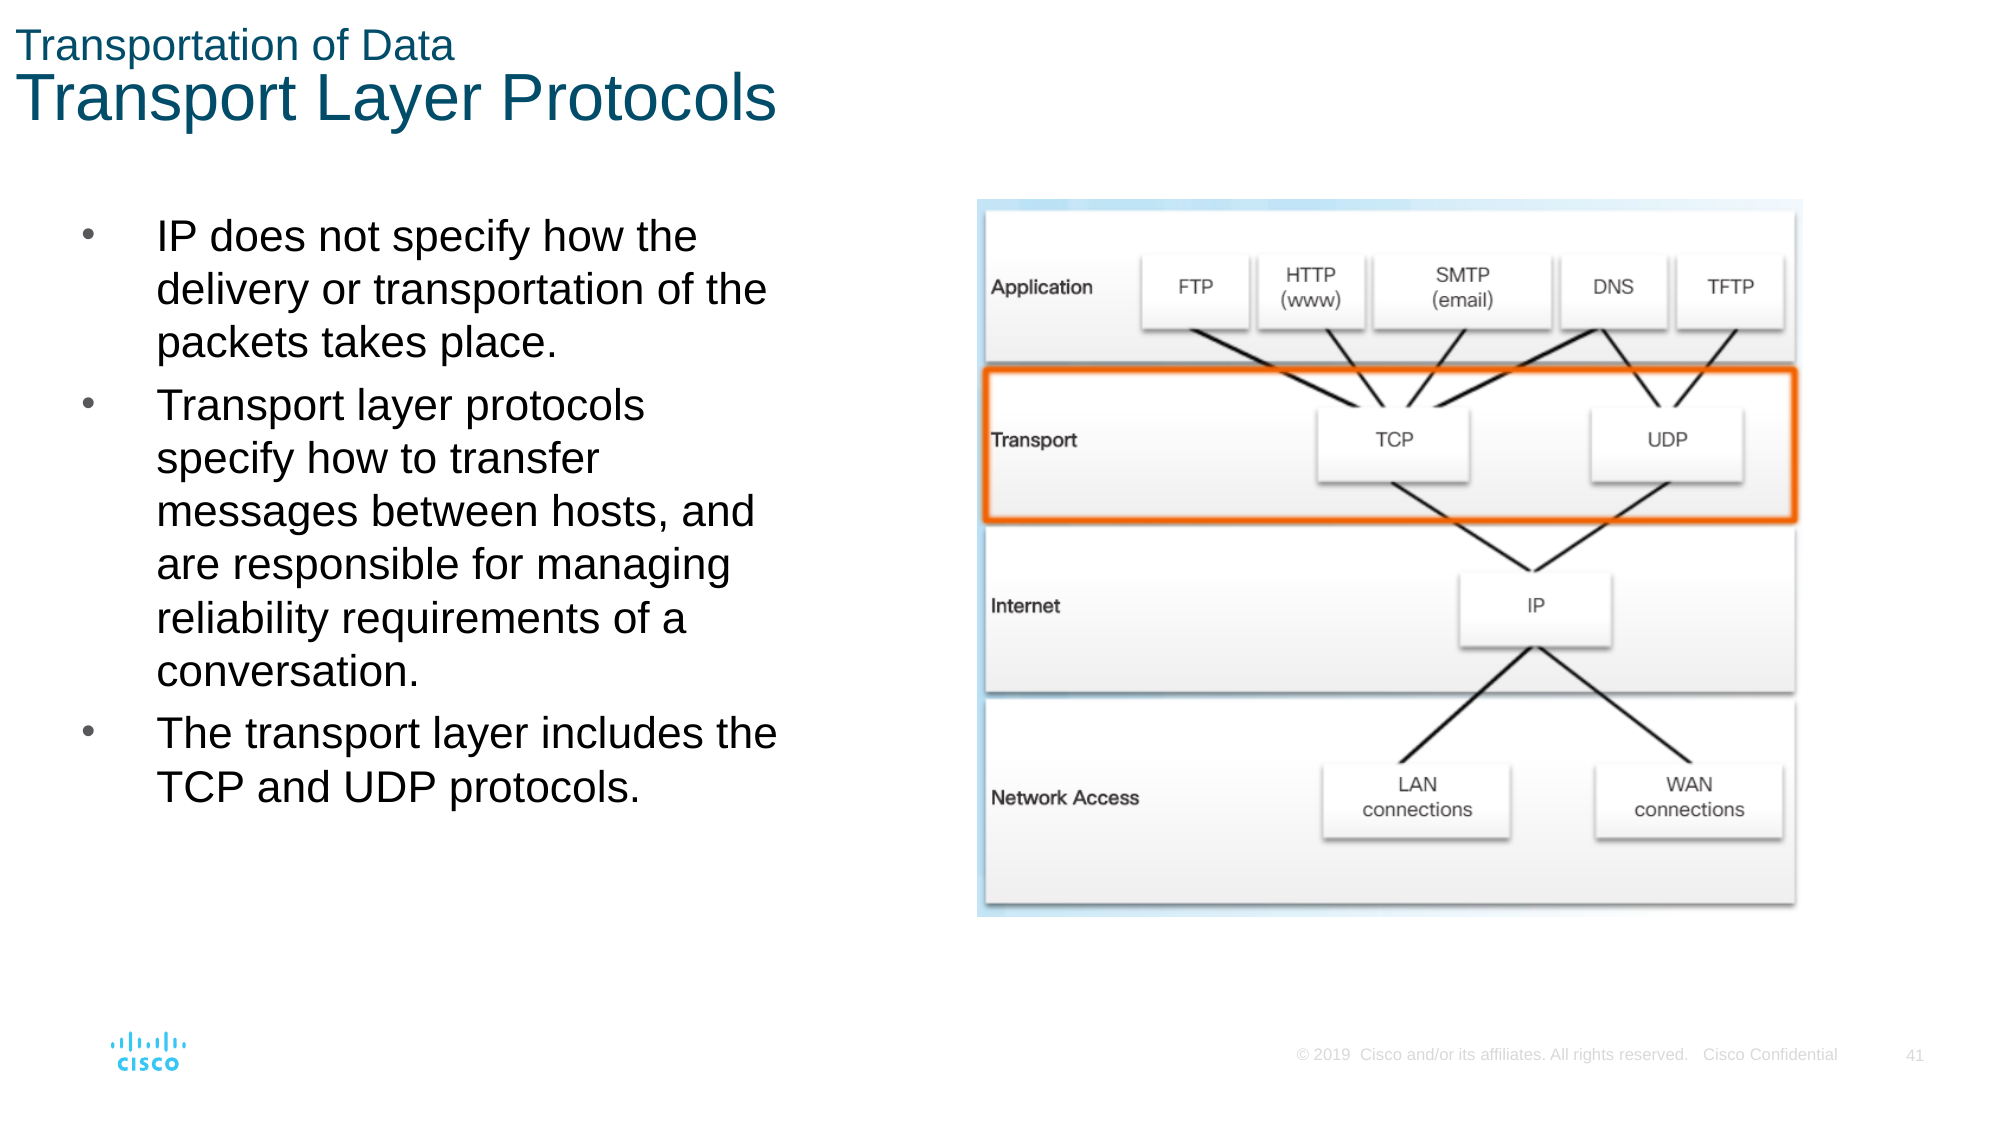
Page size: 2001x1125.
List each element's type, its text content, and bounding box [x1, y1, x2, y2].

picture [977, 198, 1803, 917]
title Transportation of Data Transport Layer Protocols [0, 0, 1826, 161]
list IP does not specify how the delivery or transportation of the packets takes place. Transport layer protocols specify how to transfer messages between hosts, and are responsible for managing reliability requirements of a conversation. The transport layer includes the TCP and UDP protocols. [66, 199, 811, 971]
